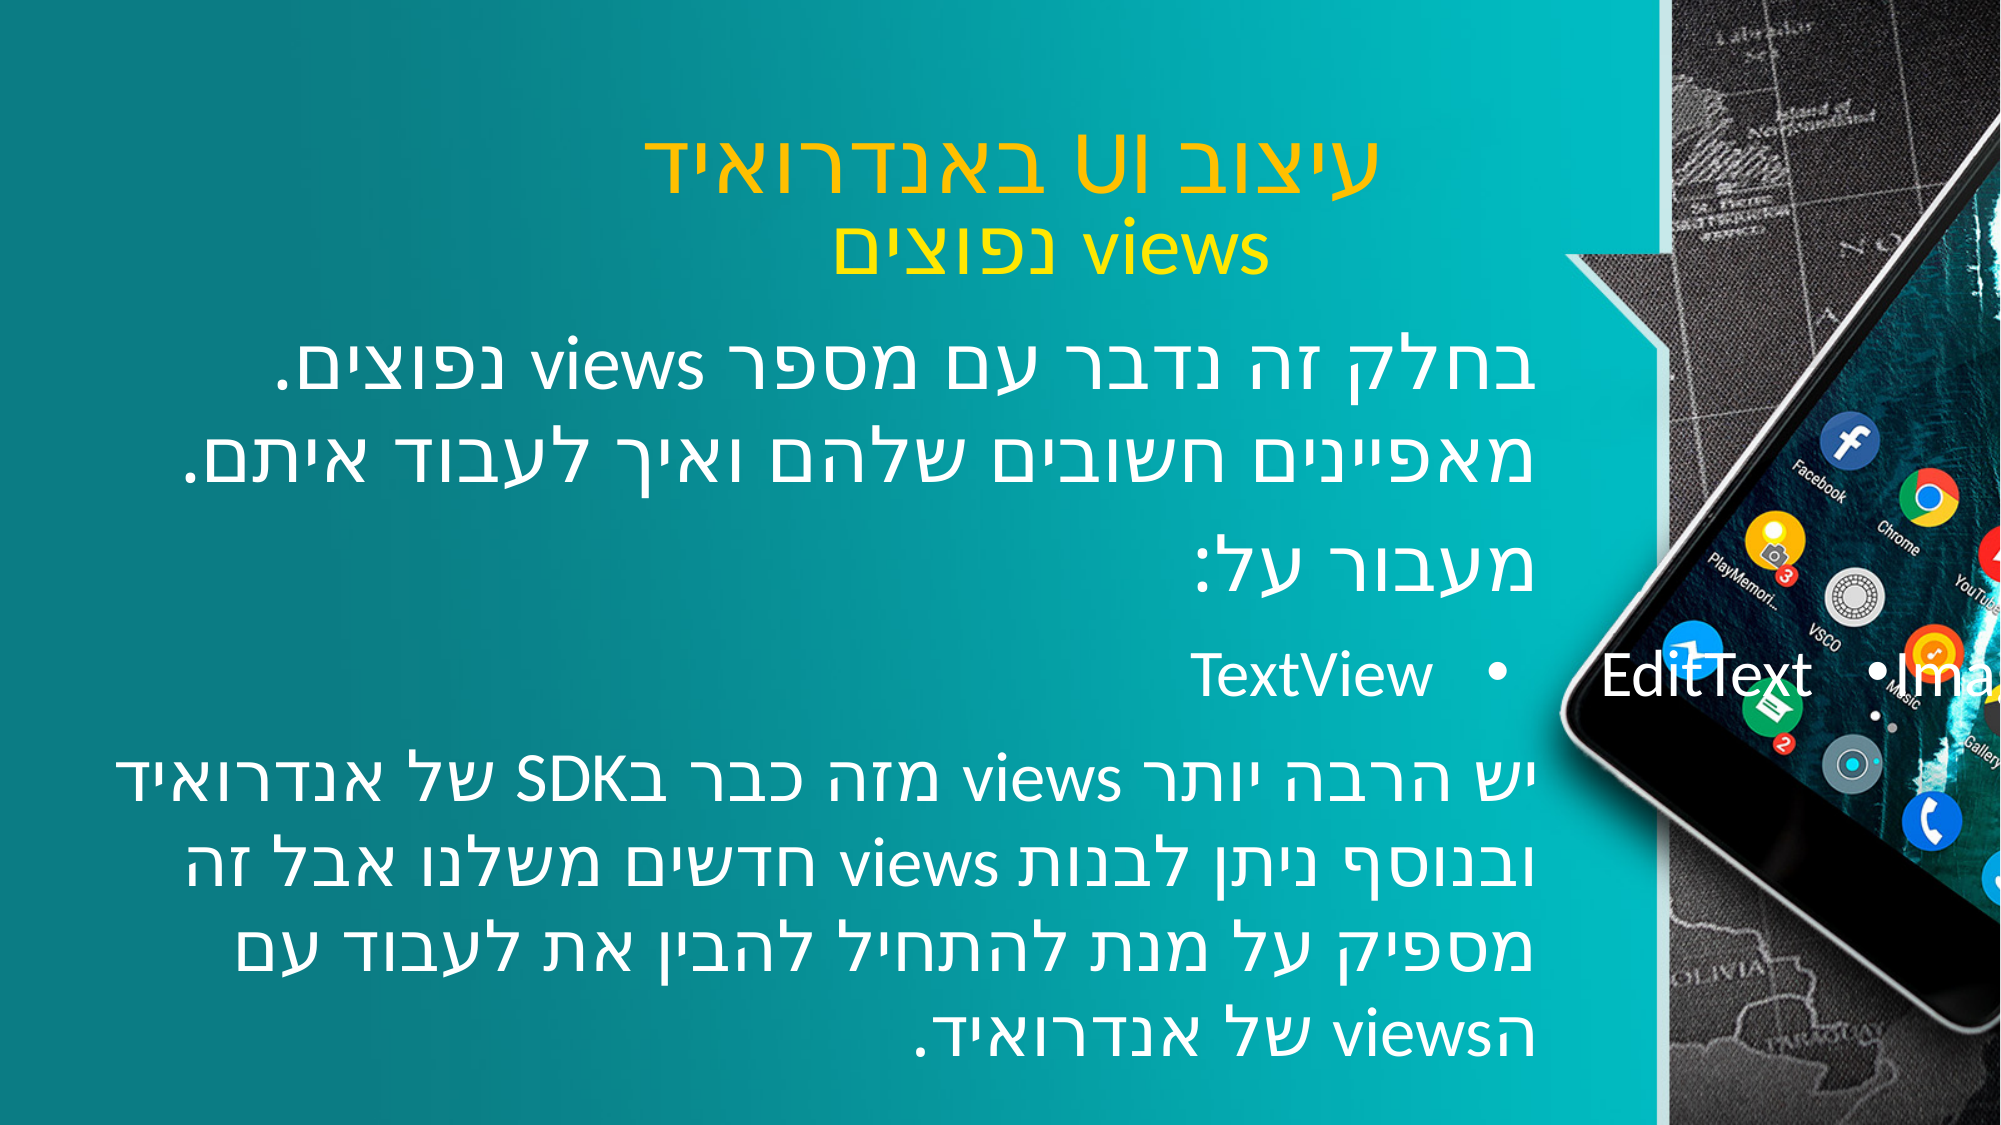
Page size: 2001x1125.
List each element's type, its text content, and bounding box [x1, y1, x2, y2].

picture [0, 0, 2001, 1125]
title עיצוב UI באנדרואיד [98, 94, 1401, 221]
text_box views נפוצים [98, 178, 1309, 303]
picture [1995, 876, 2001, 889]
text_box יש הרבה יותר views מזה כבר בSDK של אנדרואיד ובנוסף ניתן לבנות views חדשים משלנו אבל זה מספיק על מנת להתחיל להבין את לעבוד עם הviews של אנדרואיד. [98, 723, 1555, 1081]
text_box TextView EditText ImageView Button [0, 622, 1525, 699]
list בחלק זה נדבר עם מספר views נפוצים. מאפיינים חשובים שלהם ואיך לעבוד איתם. מעבור על: [98, 303, 1555, 661]
